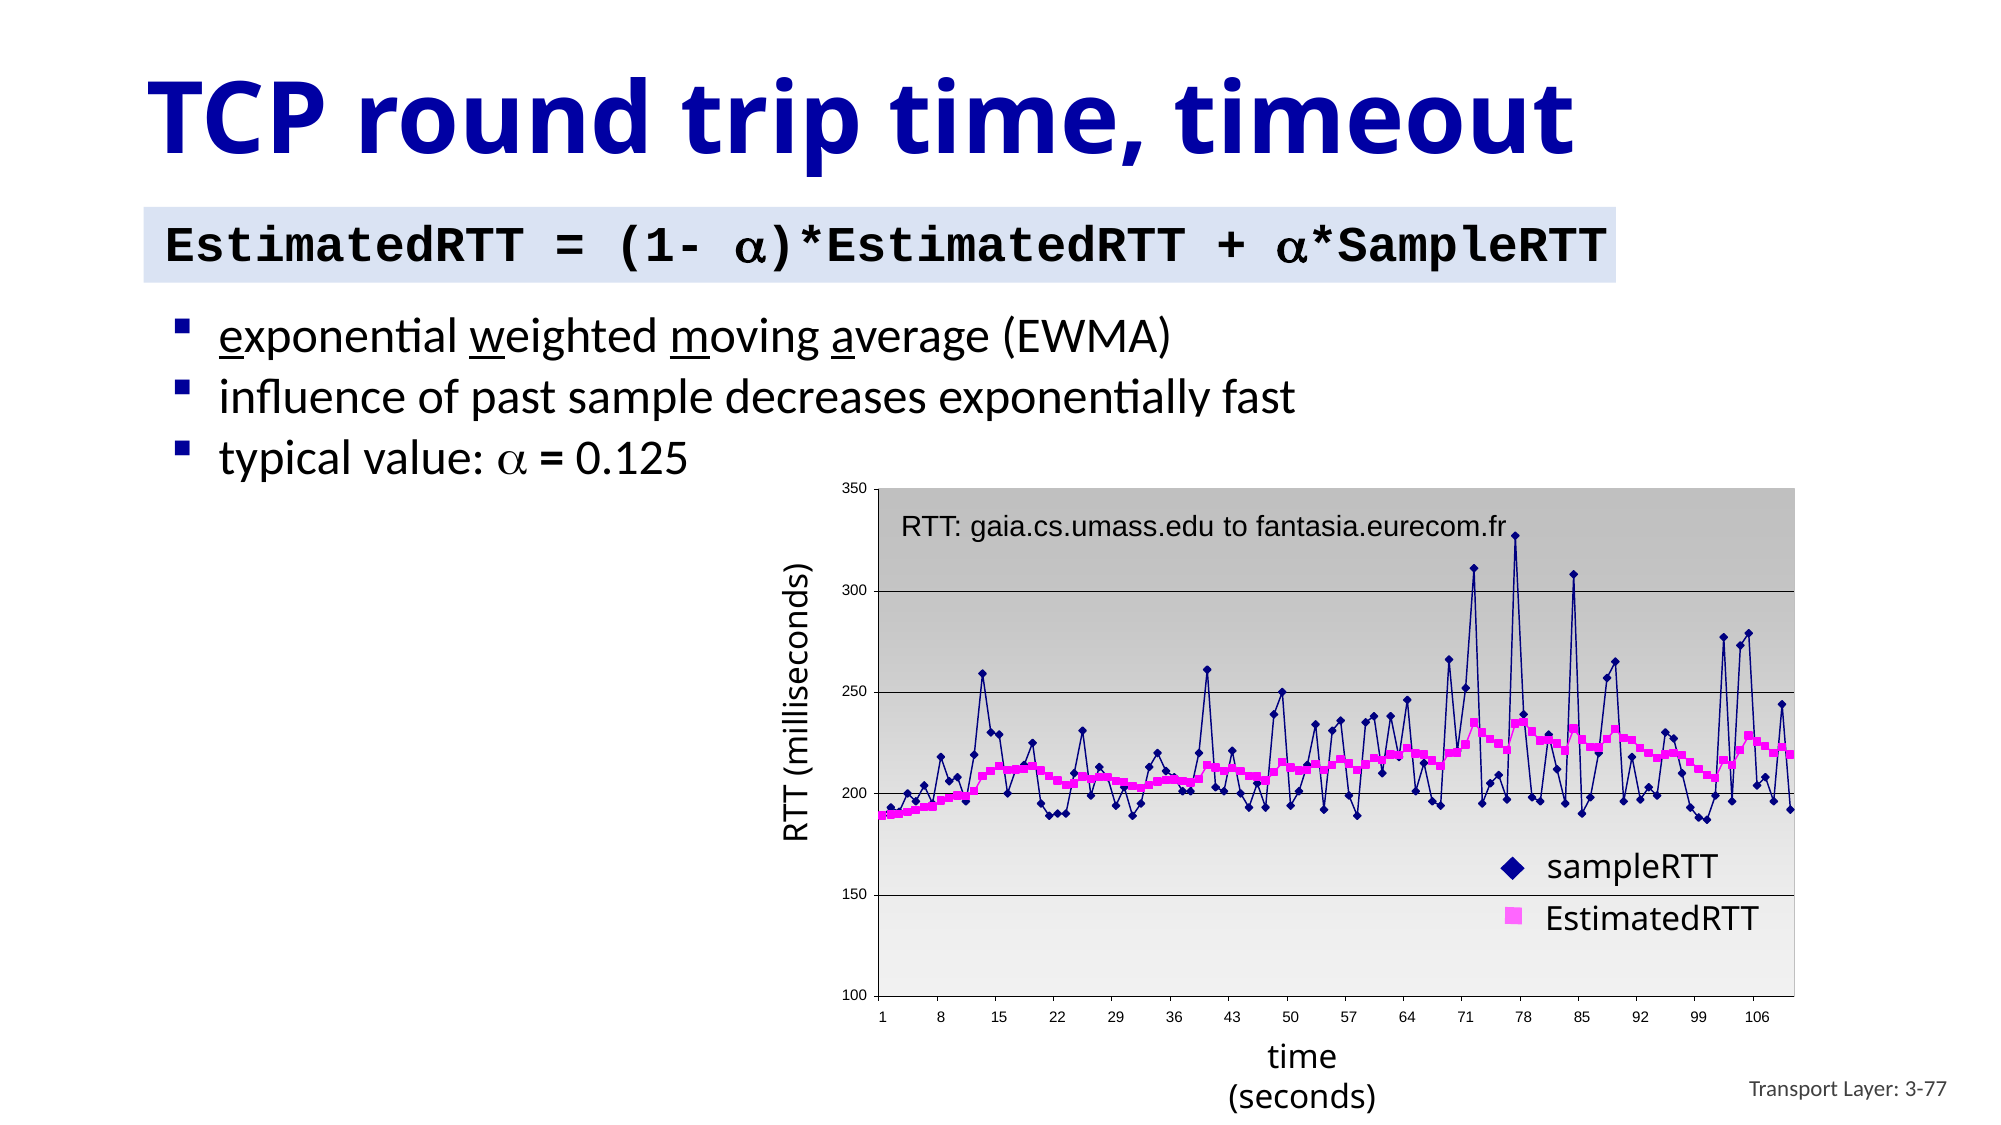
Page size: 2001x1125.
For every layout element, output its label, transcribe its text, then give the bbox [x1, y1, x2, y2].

title TCP round trip time, timeout [131, 47, 2000, 195]
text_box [766, 400, 1825, 1105]
slide_number Transport Layer: 3-77 [1512, 1056, 1963, 1117]
text_box EstimatedRTT = (1- )*EstimatedRTT + *SampleRTT [149, 204, 1623, 280]
text_box [143, 206, 1617, 284]
text_box exponential weighted moving average (EWMA) influence of past sample decreases exponentially fast typical value:  = 0.125 [156, 304, 1316, 539]
